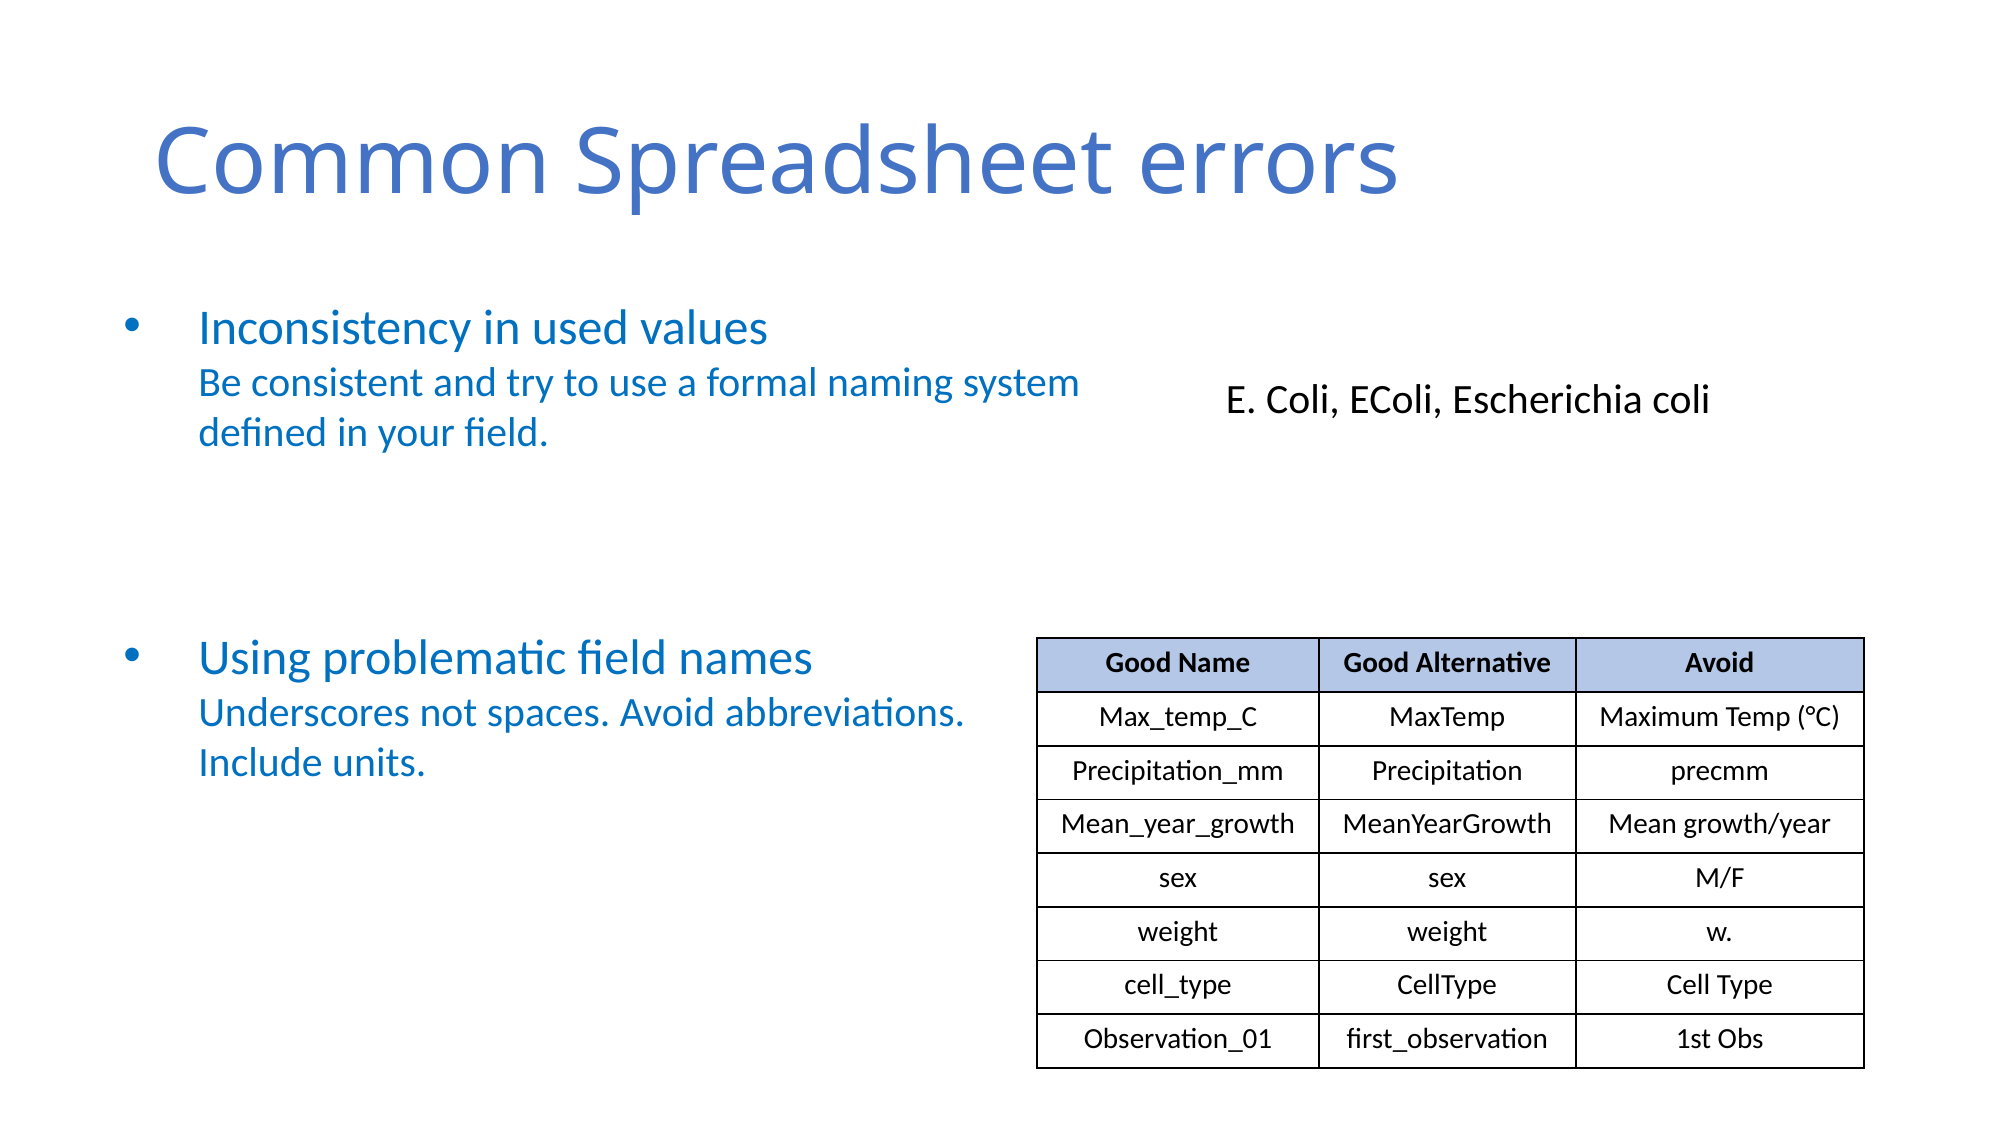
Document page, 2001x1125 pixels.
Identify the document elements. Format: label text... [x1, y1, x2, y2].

table_cell weight [1320, 908, 1575, 960]
table_cell CellType [1320, 961, 1575, 1013]
title Common Spreadsheet errors [139, 55, 1864, 273]
table_cell 1st Obs [1577, 1015, 1863, 1067]
table_cell Cell Type [1577, 961, 1863, 1013]
table_cell MeanYearGrowth [1320, 800, 1575, 852]
table_cell precmm [1577, 747, 1863, 799]
table_cell first_observation [1320, 1015, 1575, 1067]
table_cell sex [1320, 854, 1575, 906]
table_cell Max_temp_C [1038, 693, 1318, 745]
table_cell Observation_01 [1038, 1015, 1318, 1067]
table_cell sex [1038, 854, 1318, 906]
text_box Inconsistency in used values Be consistent and try to use a formal naming system defined in your field. Using problematic field names Underscores not spaces. Avoid abbreviations. Include units. [108, 286, 1124, 852]
table_header Good Name [1038, 639, 1318, 691]
table_cell Mean_year_growth [1038, 800, 1318, 852]
table_cell Precipitation_mm [1038, 747, 1318, 799]
table_cell weight [1038, 908, 1318, 960]
table_cell M/F [1577, 854, 1863, 906]
table_cell Mean growth/year [1577, 800, 1863, 852]
table_cell w. [1577, 908, 1863, 960]
table_header Avoid [1577, 639, 1863, 691]
table_cell Maximum Temp (°C) [1577, 693, 1863, 745]
table_header Good Alternative [1320, 639, 1575, 691]
table_cell MaxTemp [1320, 693, 1575, 745]
text_box E. Coli, EColi, Escherichia coli [1210, 364, 1736, 429]
table_cell cell_type [1038, 961, 1318, 1013]
table_cell Precipitation [1320, 747, 1575, 799]
